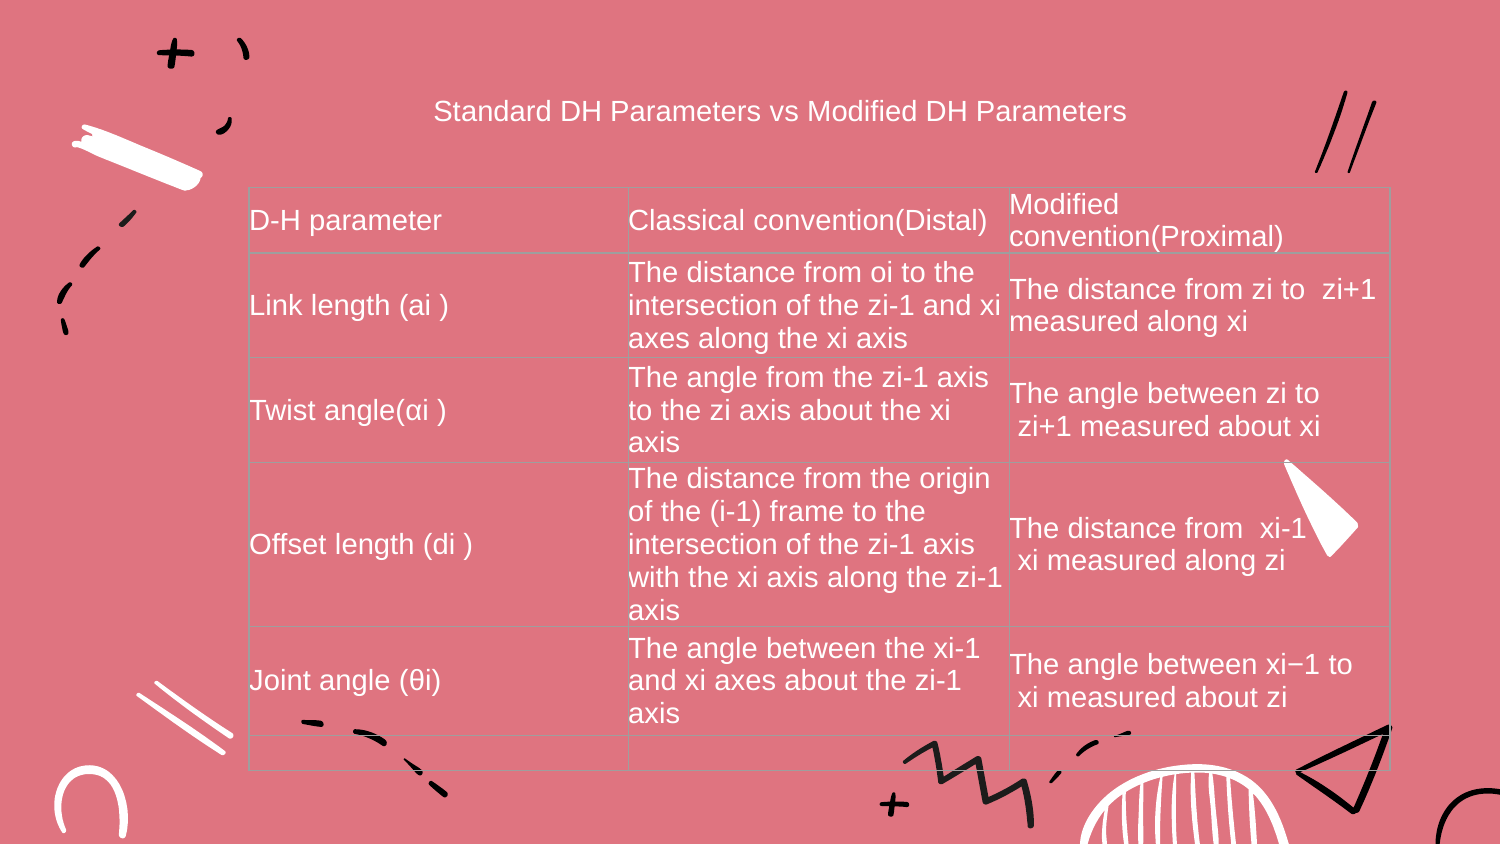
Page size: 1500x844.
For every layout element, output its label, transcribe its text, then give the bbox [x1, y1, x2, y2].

table_cell Offset length (di ) [250, 463, 628, 626]
table_cell The angle between xi−1 to xi measured about zi [1010, 627, 1389, 735]
table_cell The distance from zi to zi+1 measured along xi [1010, 254, 1389, 357]
table_cell [250, 736, 628, 770]
table_header Classical convention(Distal) [629, 188, 1009, 252]
table_cell The distance from the origin of the (i-1) frame to the intersection of the zi-1 axis with the xi axis along the zi-1 axis [629, 463, 1009, 626]
table_cell The angle from the zi-1 axis to the zi axis about the xi axis [629, 358, 1009, 462]
table_header D-H parameter [250, 188, 628, 252]
table_cell The angle between zi to zi+1 measured about xi [1010, 358, 1389, 462]
text_box [524, 384, 975, 435]
table_cell The angle between the xi-1 and xi axes about the zi-1 axis [629, 627, 1009, 735]
table_cell [629, 736, 1009, 770]
table_cell The distance from xi-1 to xi measured along zi [1010, 463, 1389, 626]
table_header Modified convention(Proximal) [1010, 188, 1389, 252]
text_box Standard DH Parameters vs Modified DH Parameters [418, 85, 1287, 136]
table_cell [1010, 736, 1389, 770]
table_cell Link length (ai ) [250, 254, 628, 357]
table_cell The distance from oi to the intersection of the zi-1 and xi axes along the xi axis [629, 254, 1009, 357]
table_cell Joint angle (θi) [250, 627, 628, 735]
table_cell Twist angle(αi ) [250, 358, 628, 462]
